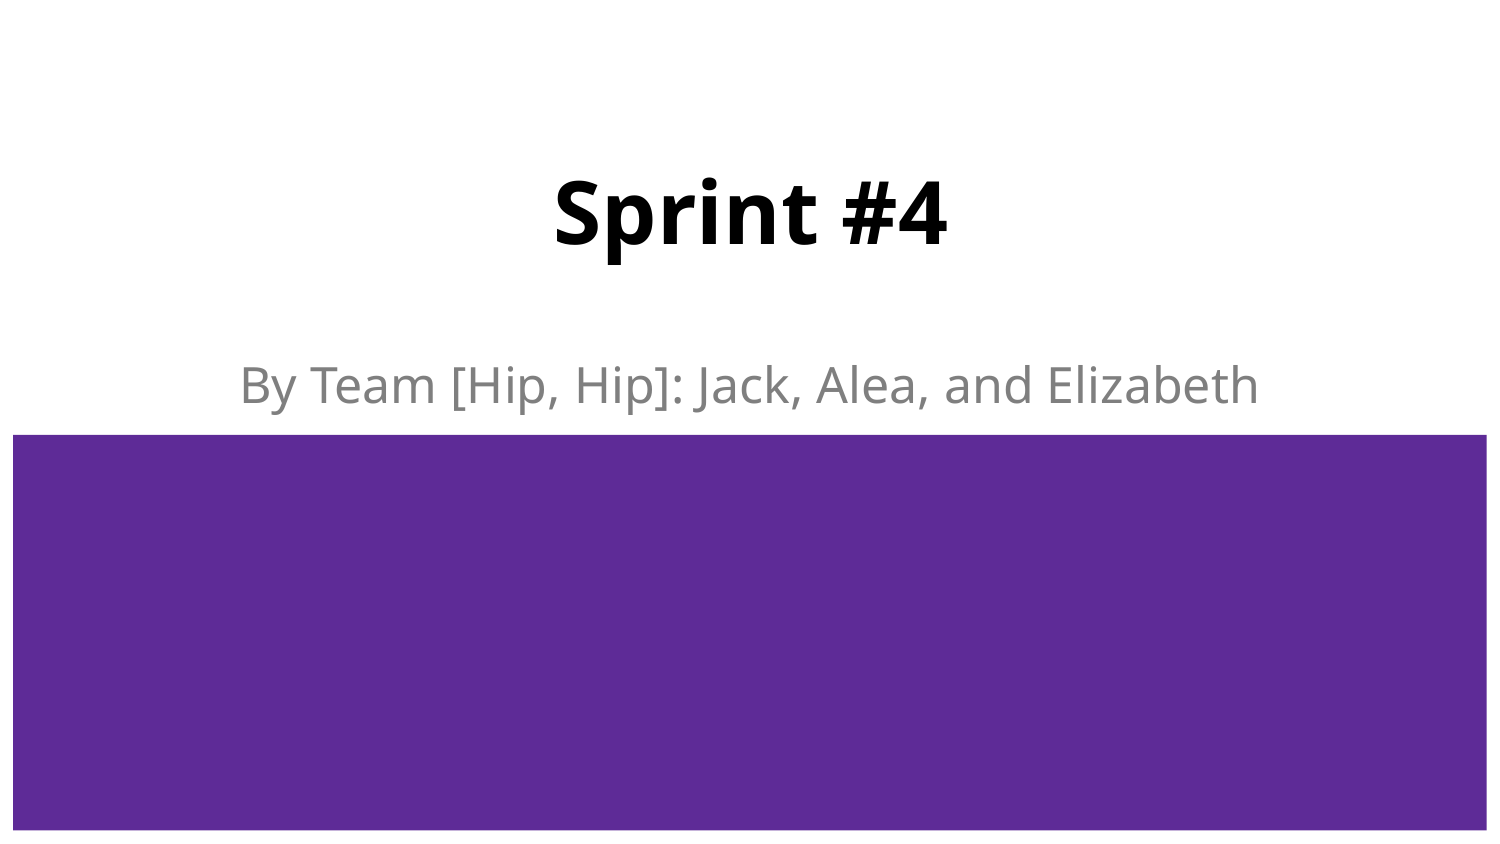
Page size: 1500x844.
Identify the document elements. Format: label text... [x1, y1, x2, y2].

subtitle By Team [Hip, Hip]: Jack, Alea, and Elizabeth [78, 335, 1422, 436]
title Sprint #4 [79, 43, 1423, 286]
